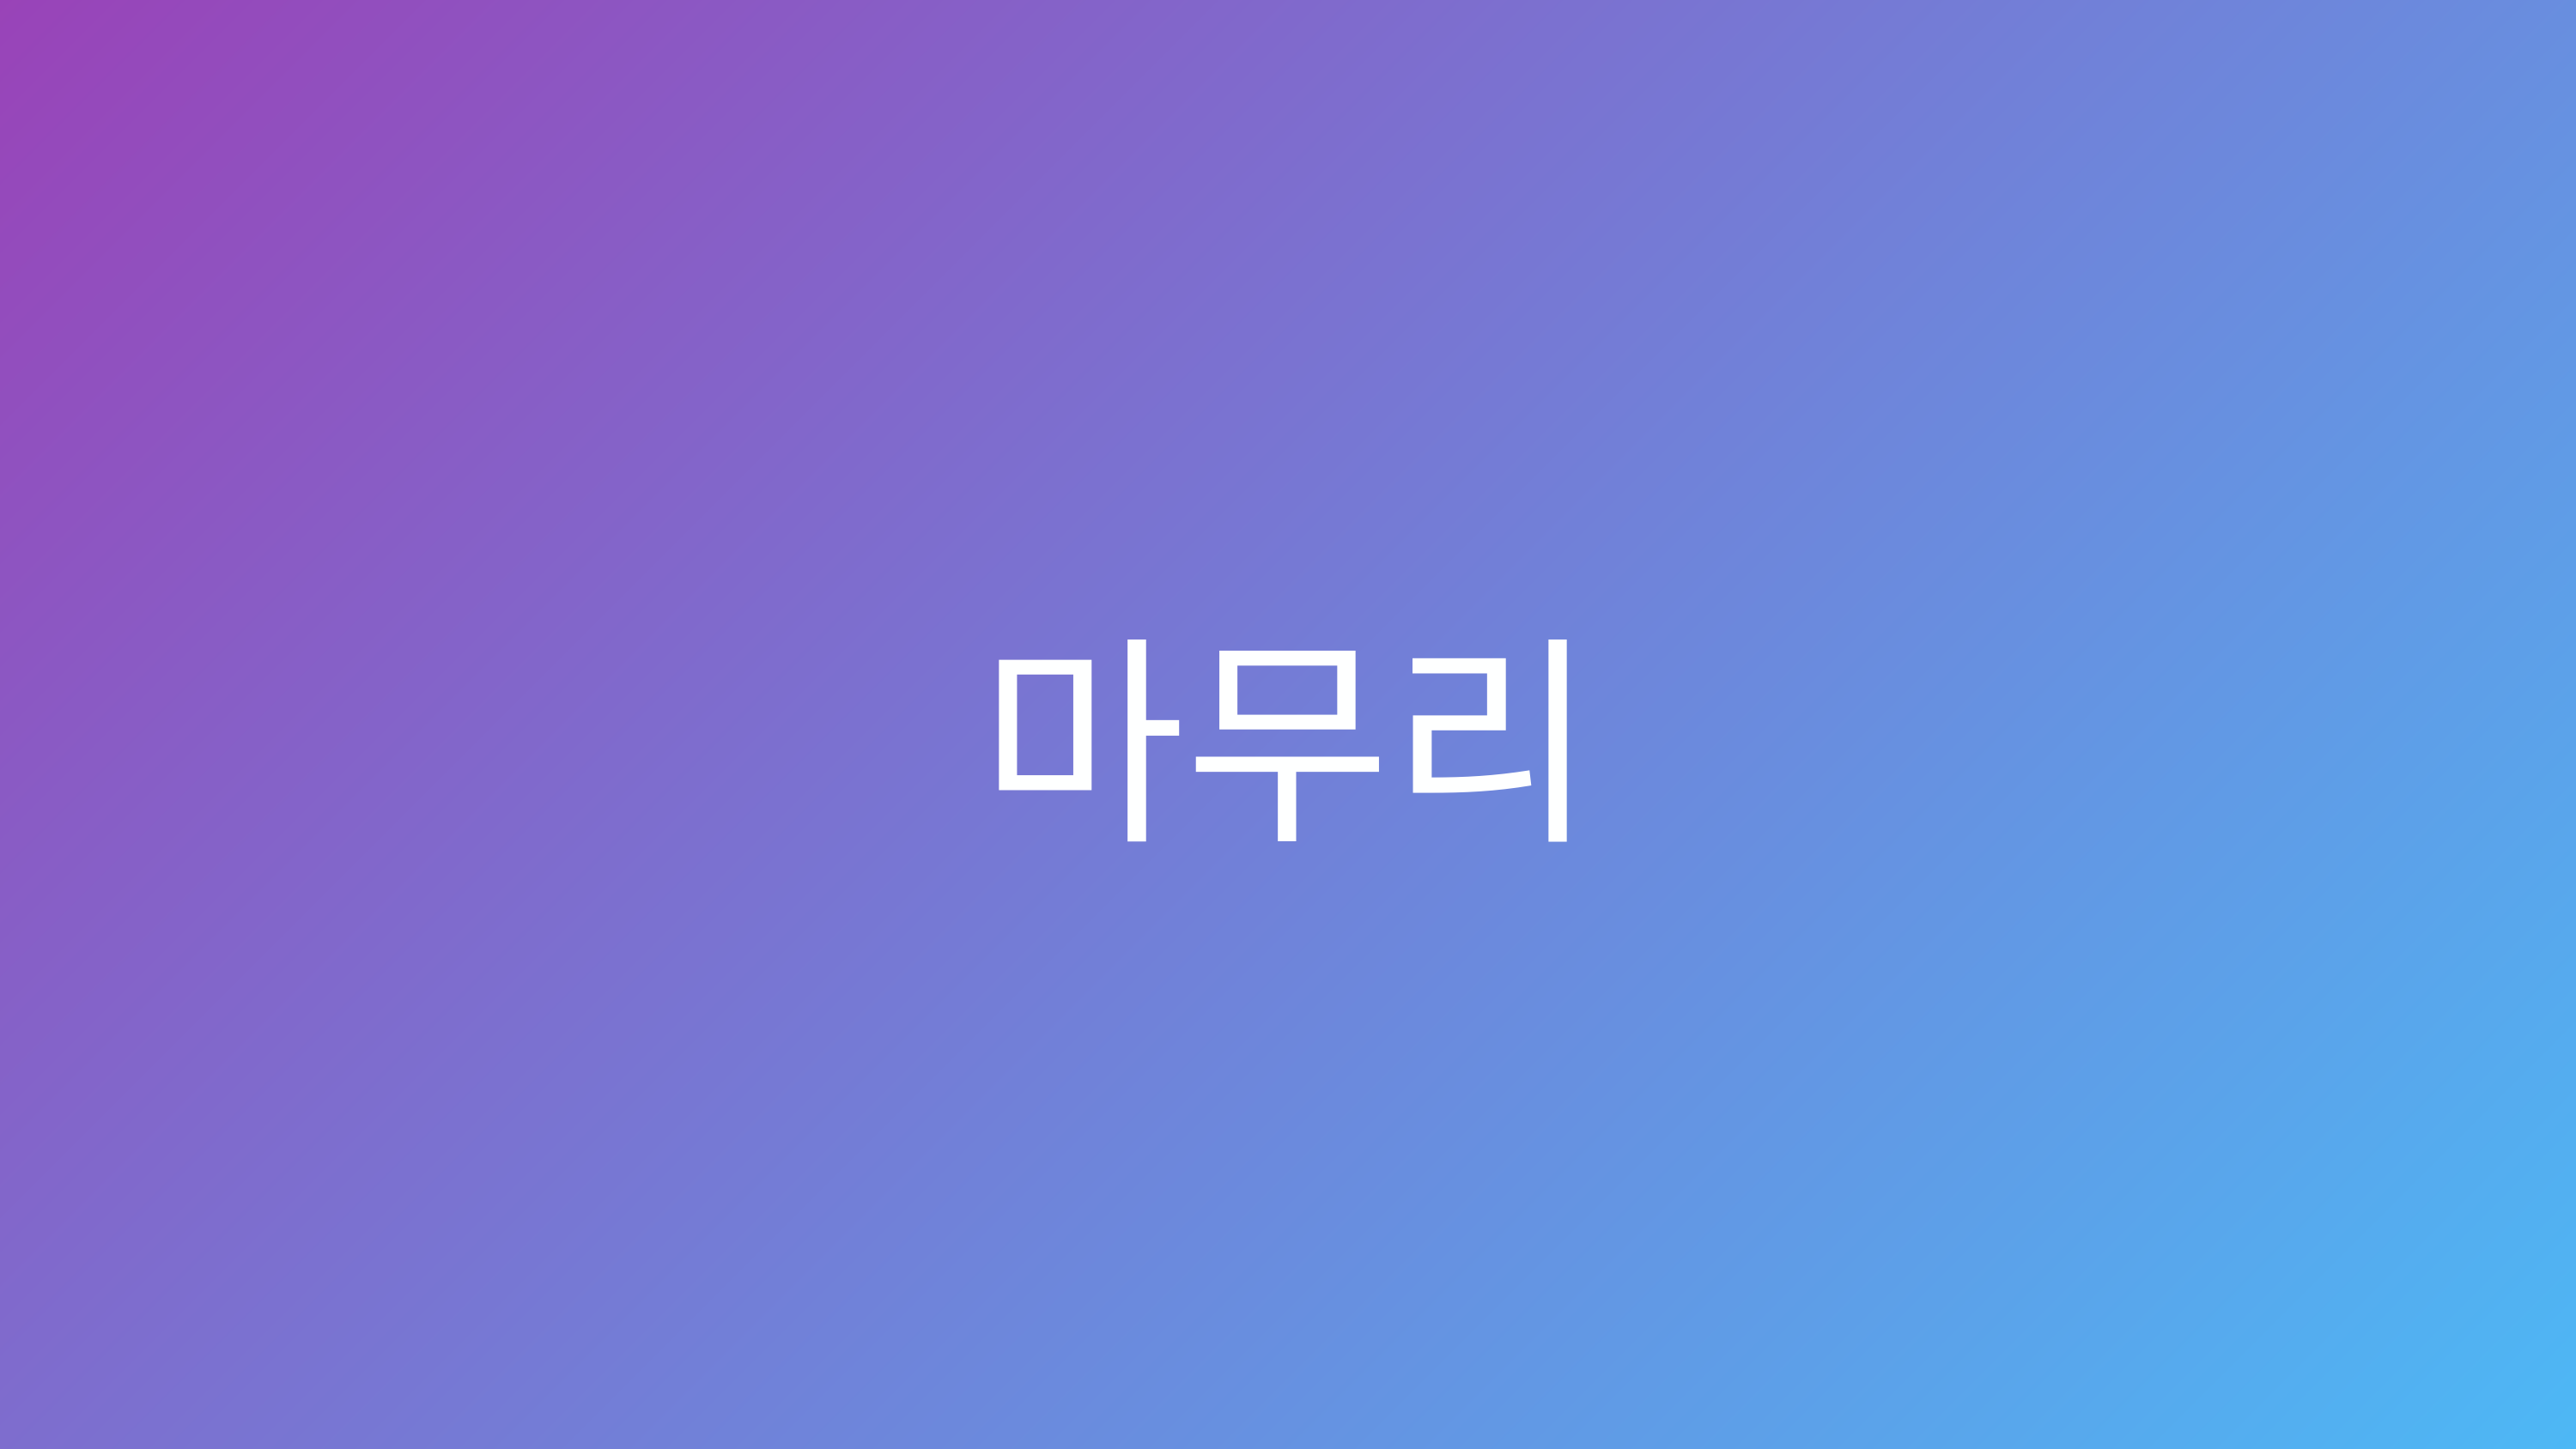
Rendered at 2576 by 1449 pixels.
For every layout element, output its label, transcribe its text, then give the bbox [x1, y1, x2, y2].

text_box 마무리 [154, 556, 2422, 870]
